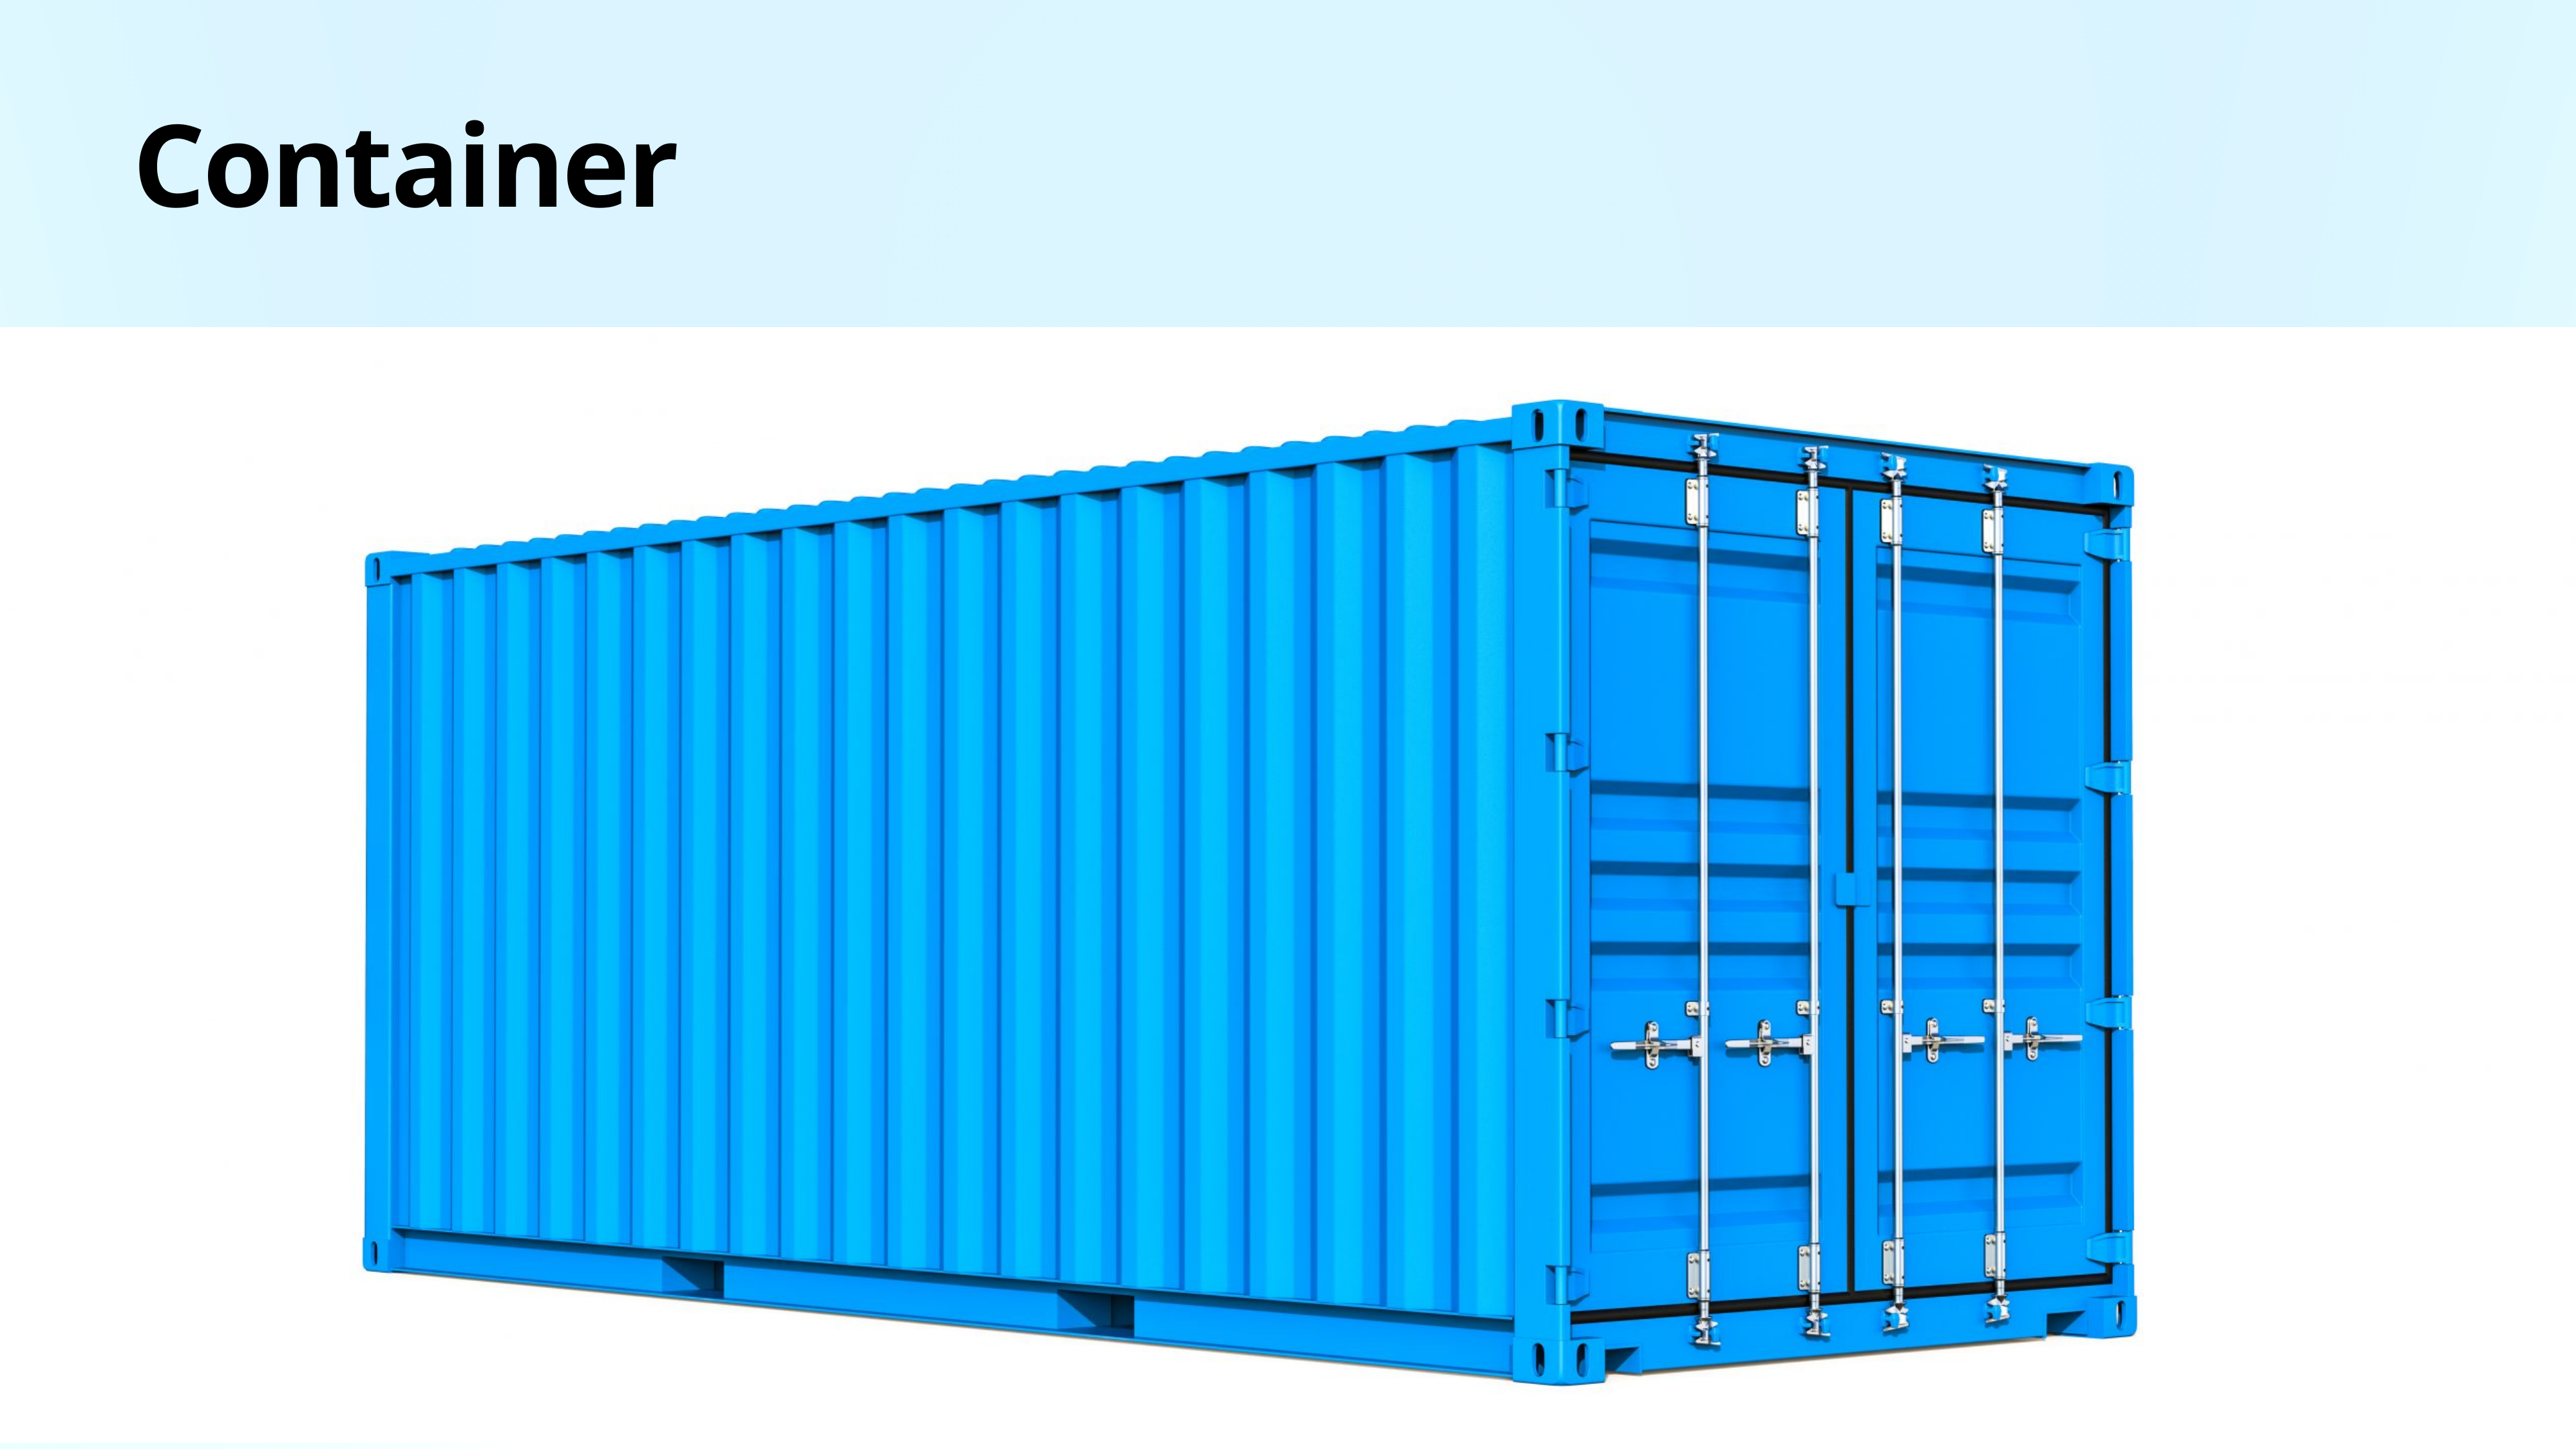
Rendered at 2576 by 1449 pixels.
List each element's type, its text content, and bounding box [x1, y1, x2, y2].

picture [0, 0, 2576, 1449]
title Container [127, 113, 2449, 266]
